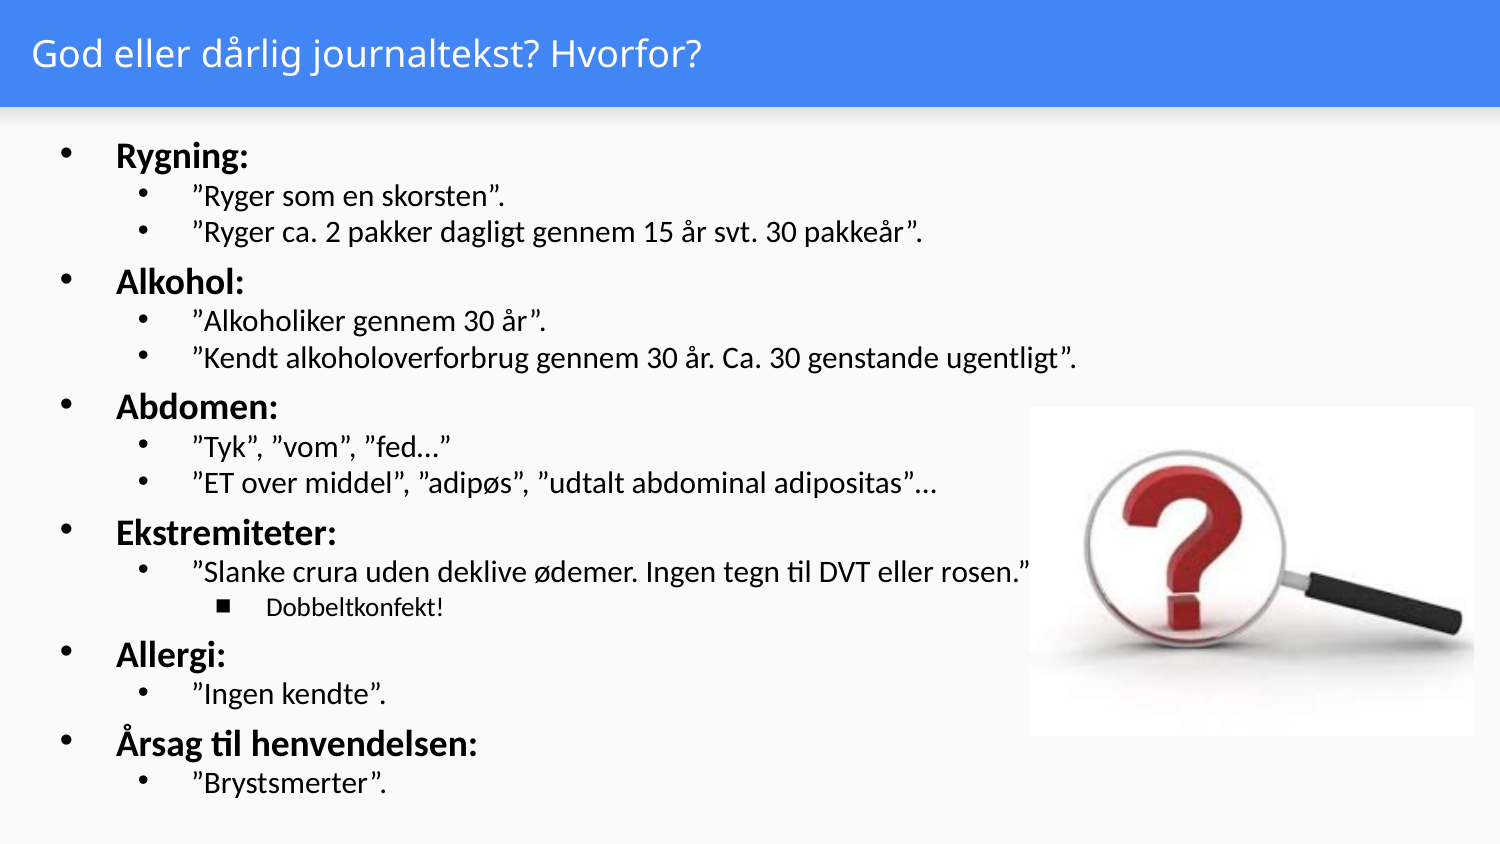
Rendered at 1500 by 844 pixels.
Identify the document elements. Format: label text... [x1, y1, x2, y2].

text_box Rygning: ”Ryger som en skorsten”. ”Ryger ca. 2 pakker dagligt gennem 15 år svt. 30 pakkeår”. Alkohol: ”Alkoholiker gennem 30 år”. ”Kendt alkoholoverforbrug gennem 30 år. Ca. 30 genstande ugentligt”. Abdomen: ”Tyk”, ”vom”, ”fed…” ”ET over middel”, ”adipøs”, ”udtalt abdominal adipositas”… Ekstremiteter: ”Slanke crura uden deklive ødemer. Ingen tegn til DVT eller rosen.” Dobbeltkonfekt! Allergi: ”Ingen kendte”. Årsag til henvendelsen: ”Brystsmerter”. [26, 128, 1484, 814]
picture [1029, 407, 1474, 736]
title God eller dårlig journaltekst? Hvorfor? [16, 2, 1464, 102]
